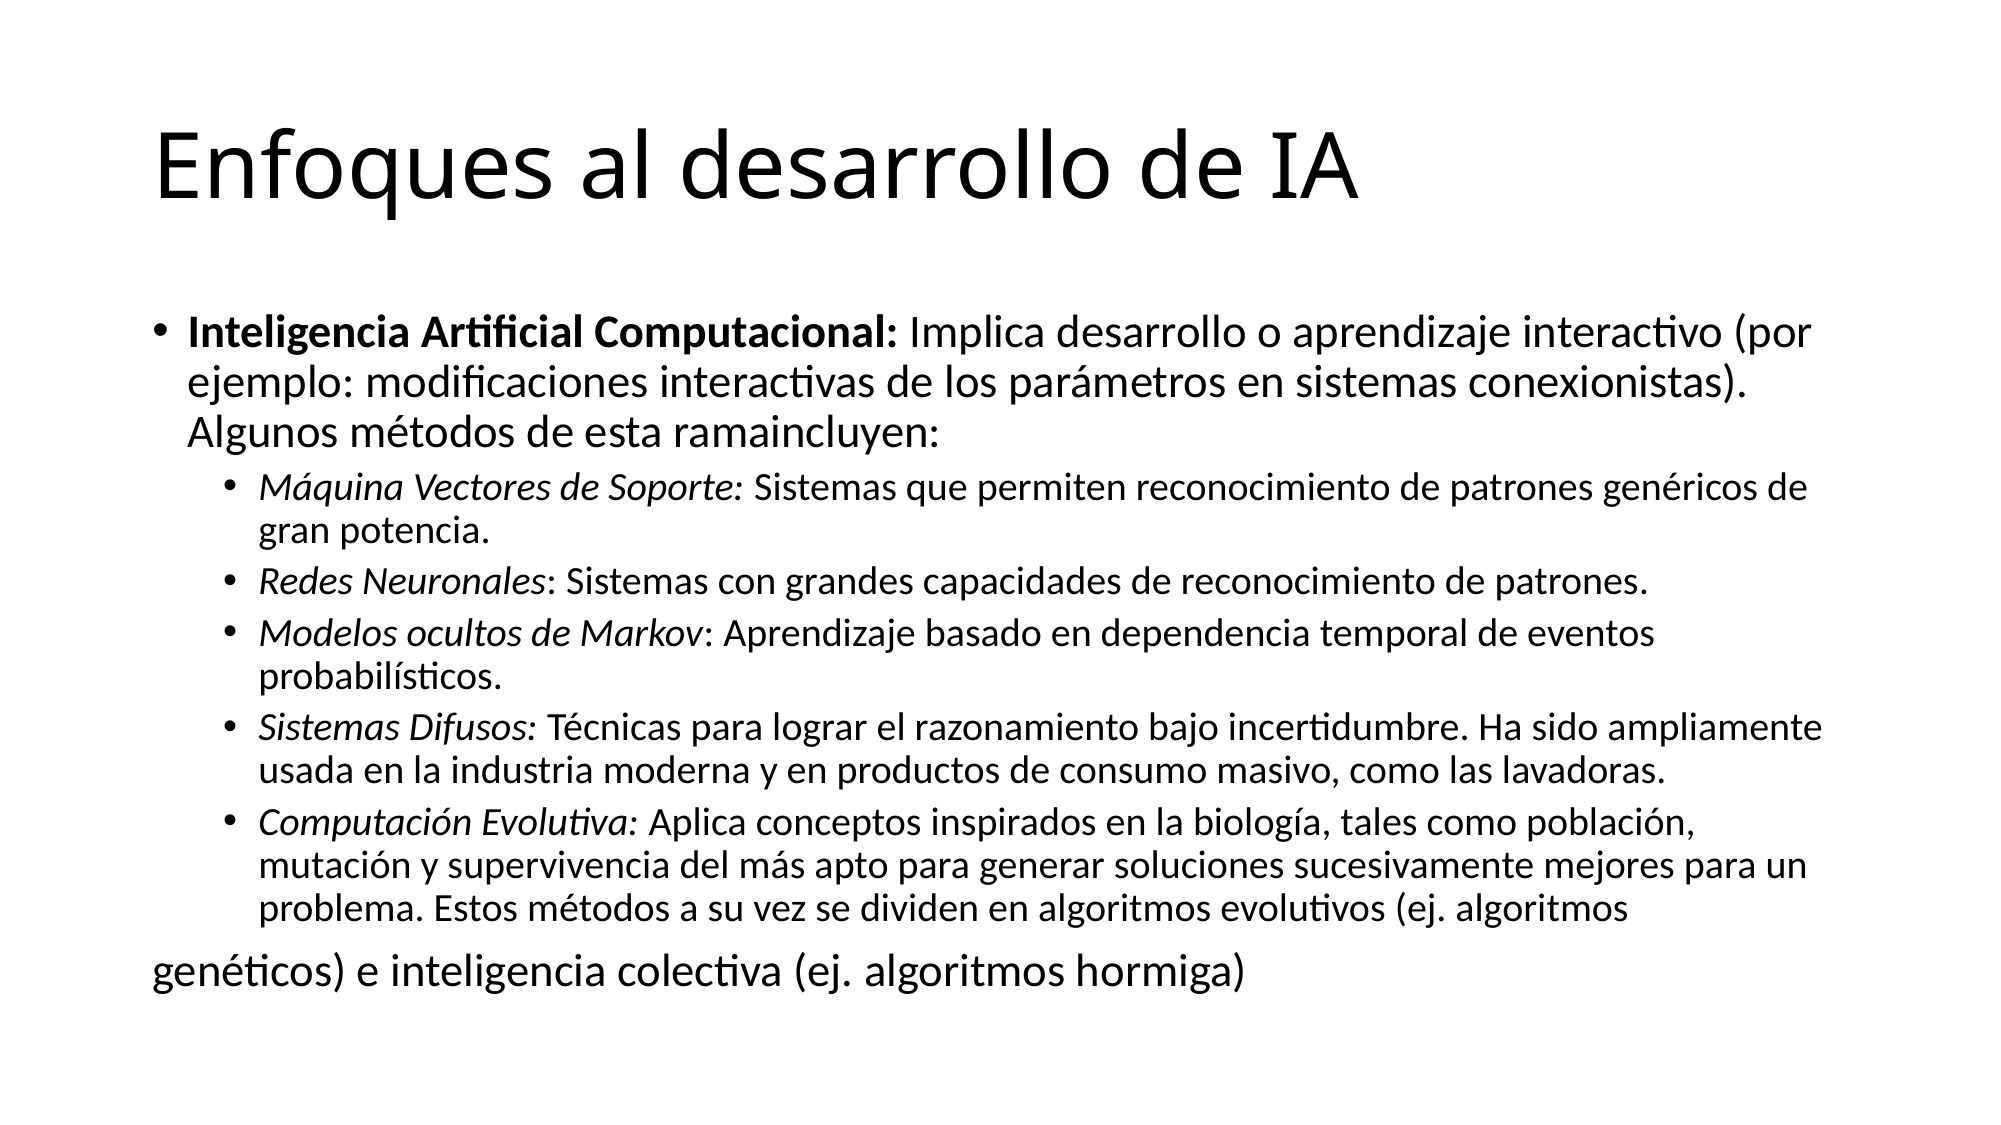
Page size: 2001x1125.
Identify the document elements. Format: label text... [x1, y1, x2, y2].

list Inteligencia Artificial Computacional: Implica desarrollo o aprendizaje interactivo (por ejemplo: modificaciones interactivas de los parámetros en sistemas conexionistas). Algunos métodos de esta ramaincluyen: Máquina Vectores de Soporte: Sistemas que permiten reconocimiento de patrones genéricos de gran potencia. Redes Neuronales: Sistemas con grandes capacidades de reconocimiento de patrones. Modelos ocultos de Markov: Aprendizaje basado en dependencia temporal de eventos probabilísticos. Sistemas Difusos: Técnicas para lograr el razonamiento bajo incertidumbre. Ha sido ampliamente usada en la industria moderna y en productos de consumo masivo, como las lavadoras. Computación Evolutiva: Aplica conceptos inspirados en la biología, tales como población, mutación y supervivencia del más apto para generar soluciones sucesivamente mejores para un problema. Estos métodos a su vez se dividen en algoritmos evolutivos (ej. algoritmos genéticos) e inteligencia colectiva (ej. algoritmos hormiga) [137, 299, 1863, 1014]
title Enfoques al desarrollo de IA [137, 59, 1863, 278]
